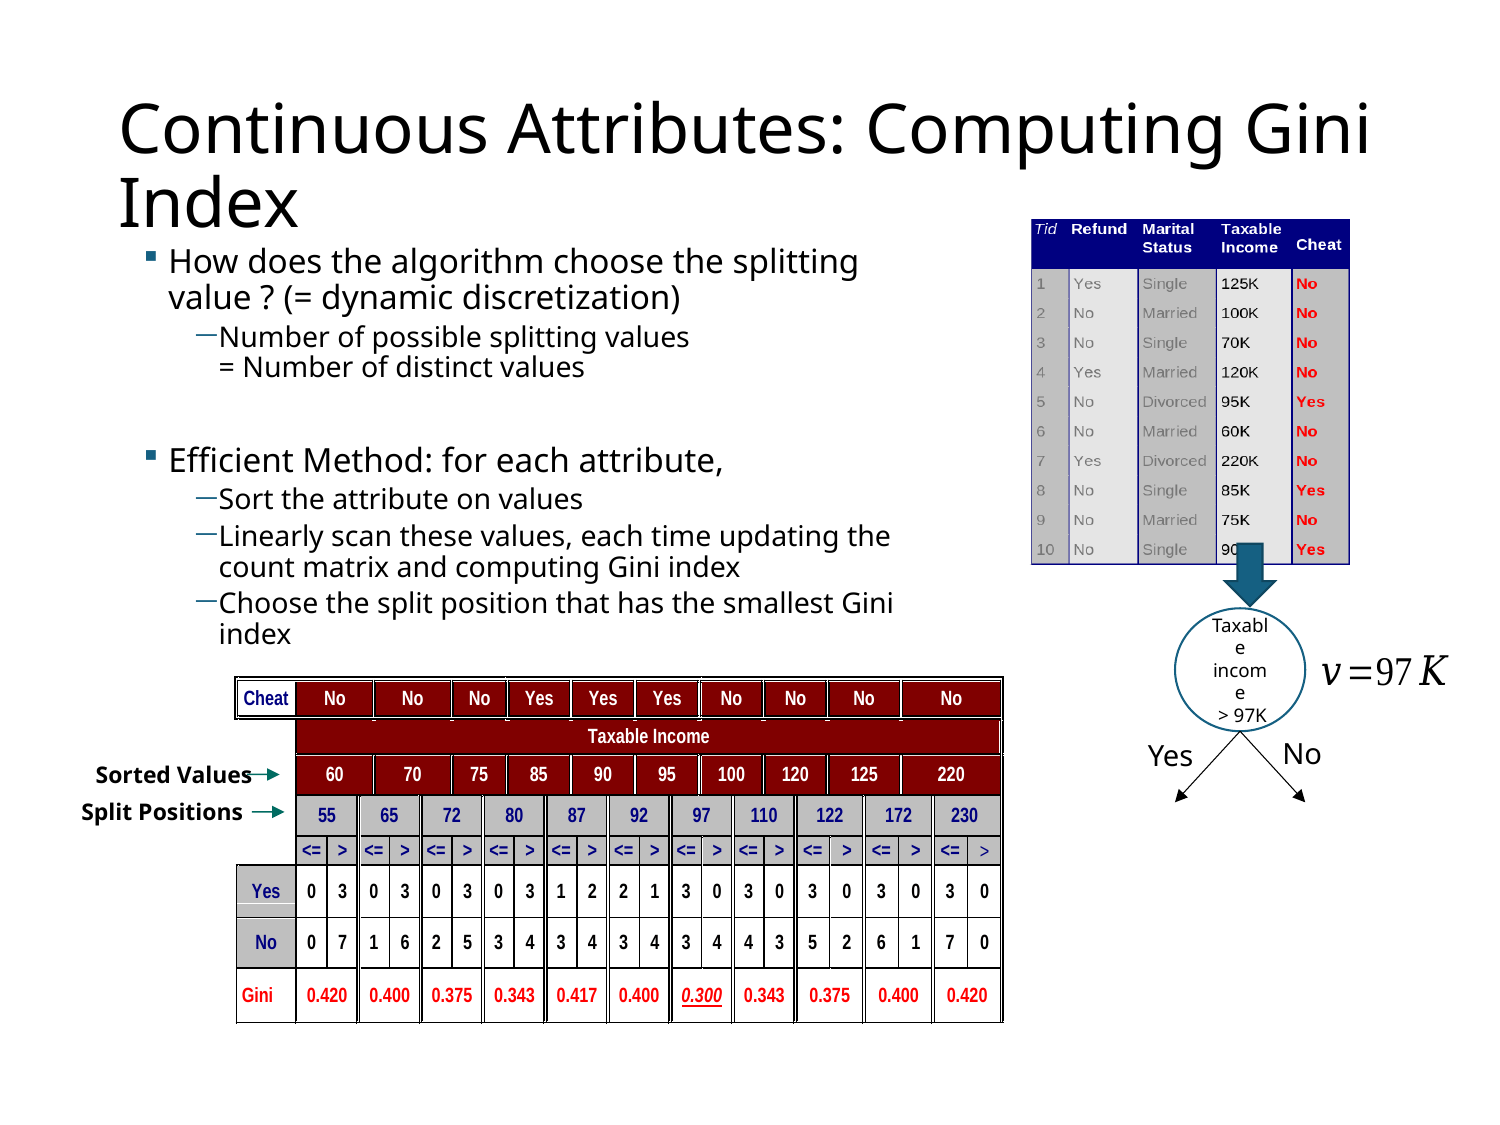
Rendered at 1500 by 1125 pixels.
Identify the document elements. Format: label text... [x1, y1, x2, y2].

text_box Taxable income > 97K [1173, 607, 1307, 731]
title Continuous Attributes: Computing Gini Index [103, 59, 1397, 278]
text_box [1240, 731, 1306, 803]
text_box Yes [1133, 730, 1209, 780]
text_box [1222, 575, 1278, 607]
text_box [1174, 731, 1240, 803]
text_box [1024, 219, 1359, 575]
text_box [79, 675, 1069, 1039]
text_box No [1267, 727, 1337, 778]
